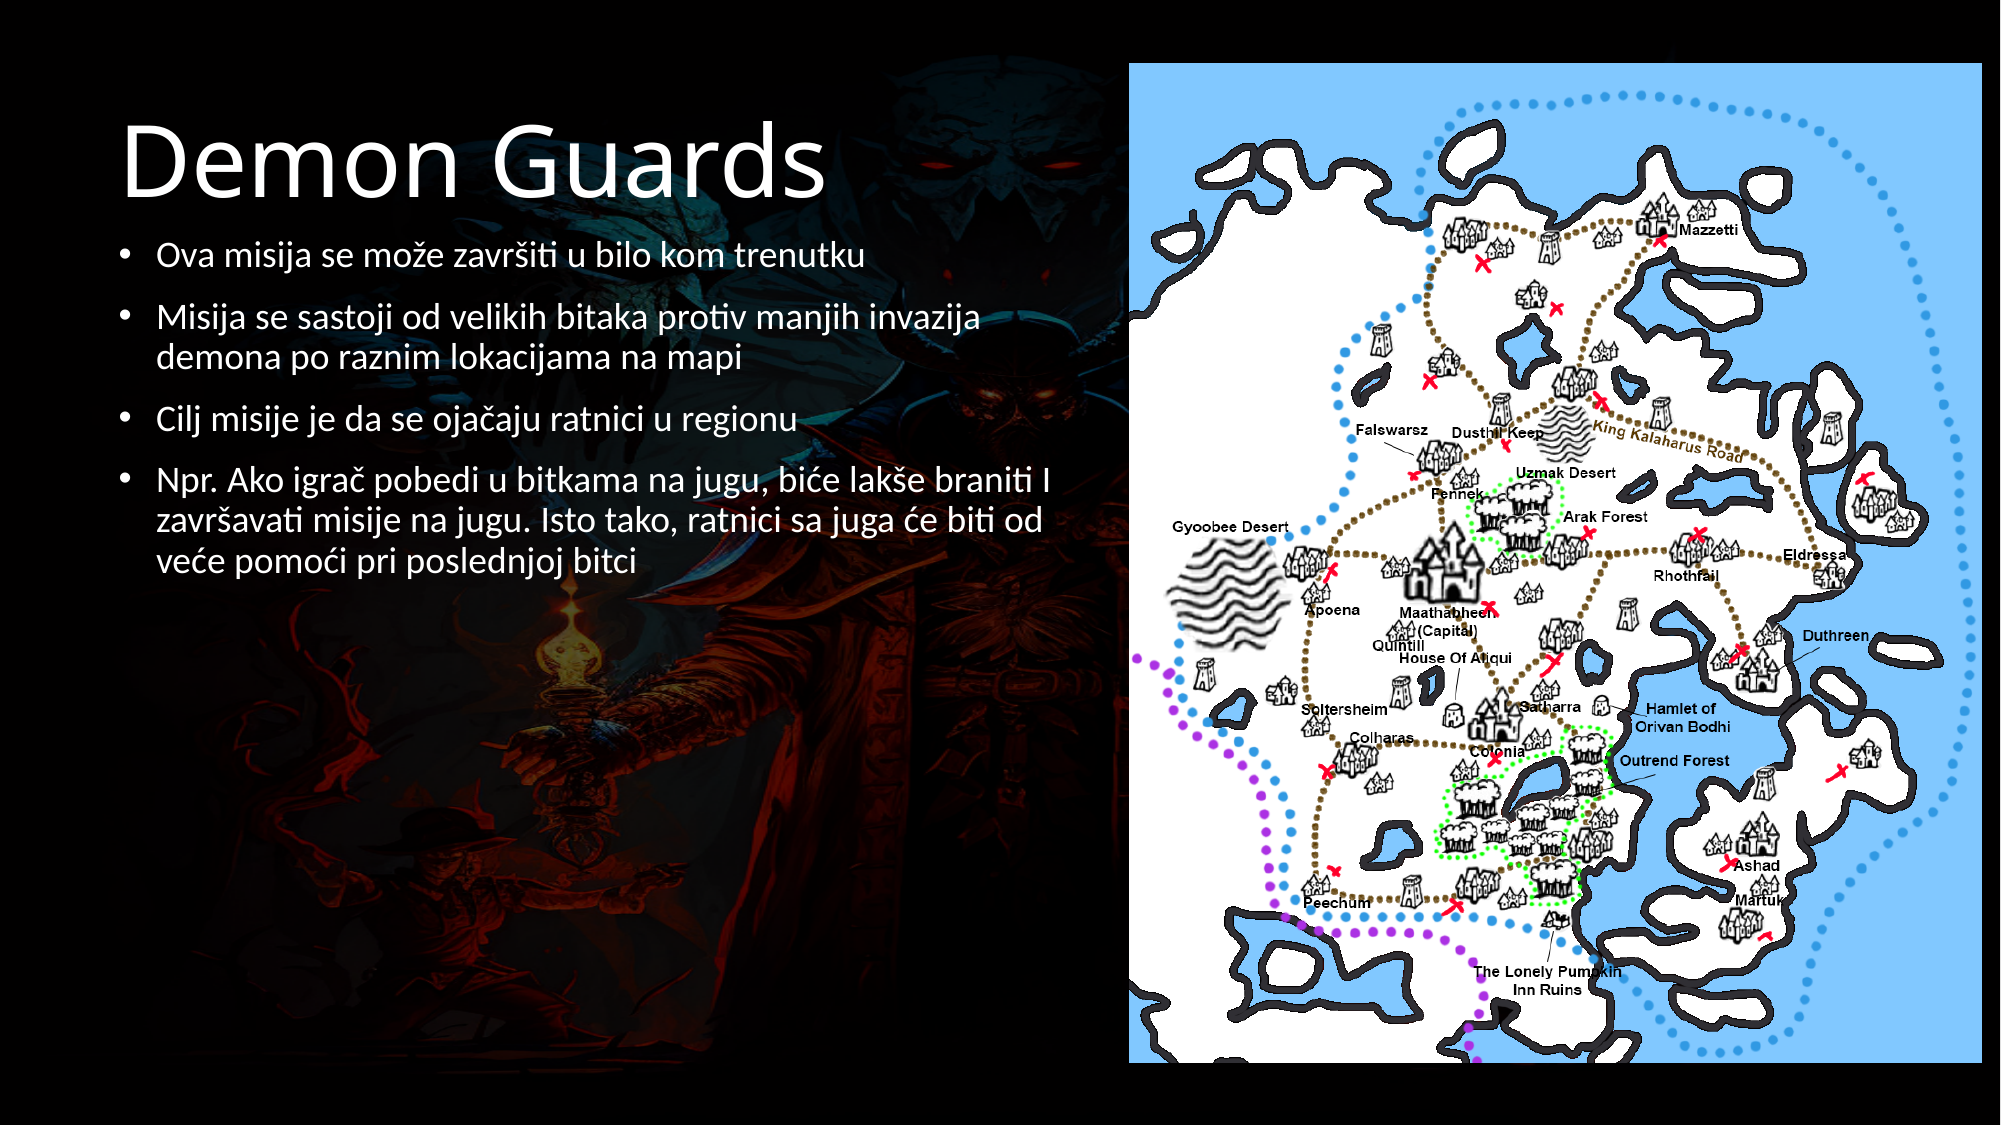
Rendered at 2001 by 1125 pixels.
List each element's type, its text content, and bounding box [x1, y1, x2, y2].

title Demon Guards [103, 103, 1118, 228]
picture [0, 0, 2001, 1125]
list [1129, 63, 1982, 1063]
text_box Ova misija se može završiti u bilo kom trenutku Misija se sastoji od velikih bitaka protiv manjih invazija demona po raznim lokacijama na mapi Cilj misije je da se ojačaju ratnici u regionu Npr. Ako igrač pobedi u bitkama na jugu, biće lakše braniti I završavati misije na jugu. Isto tako, ratnici sa juga će biti od veće pomoći pri poslednjoj bitci [103, 228, 1118, 1001]
